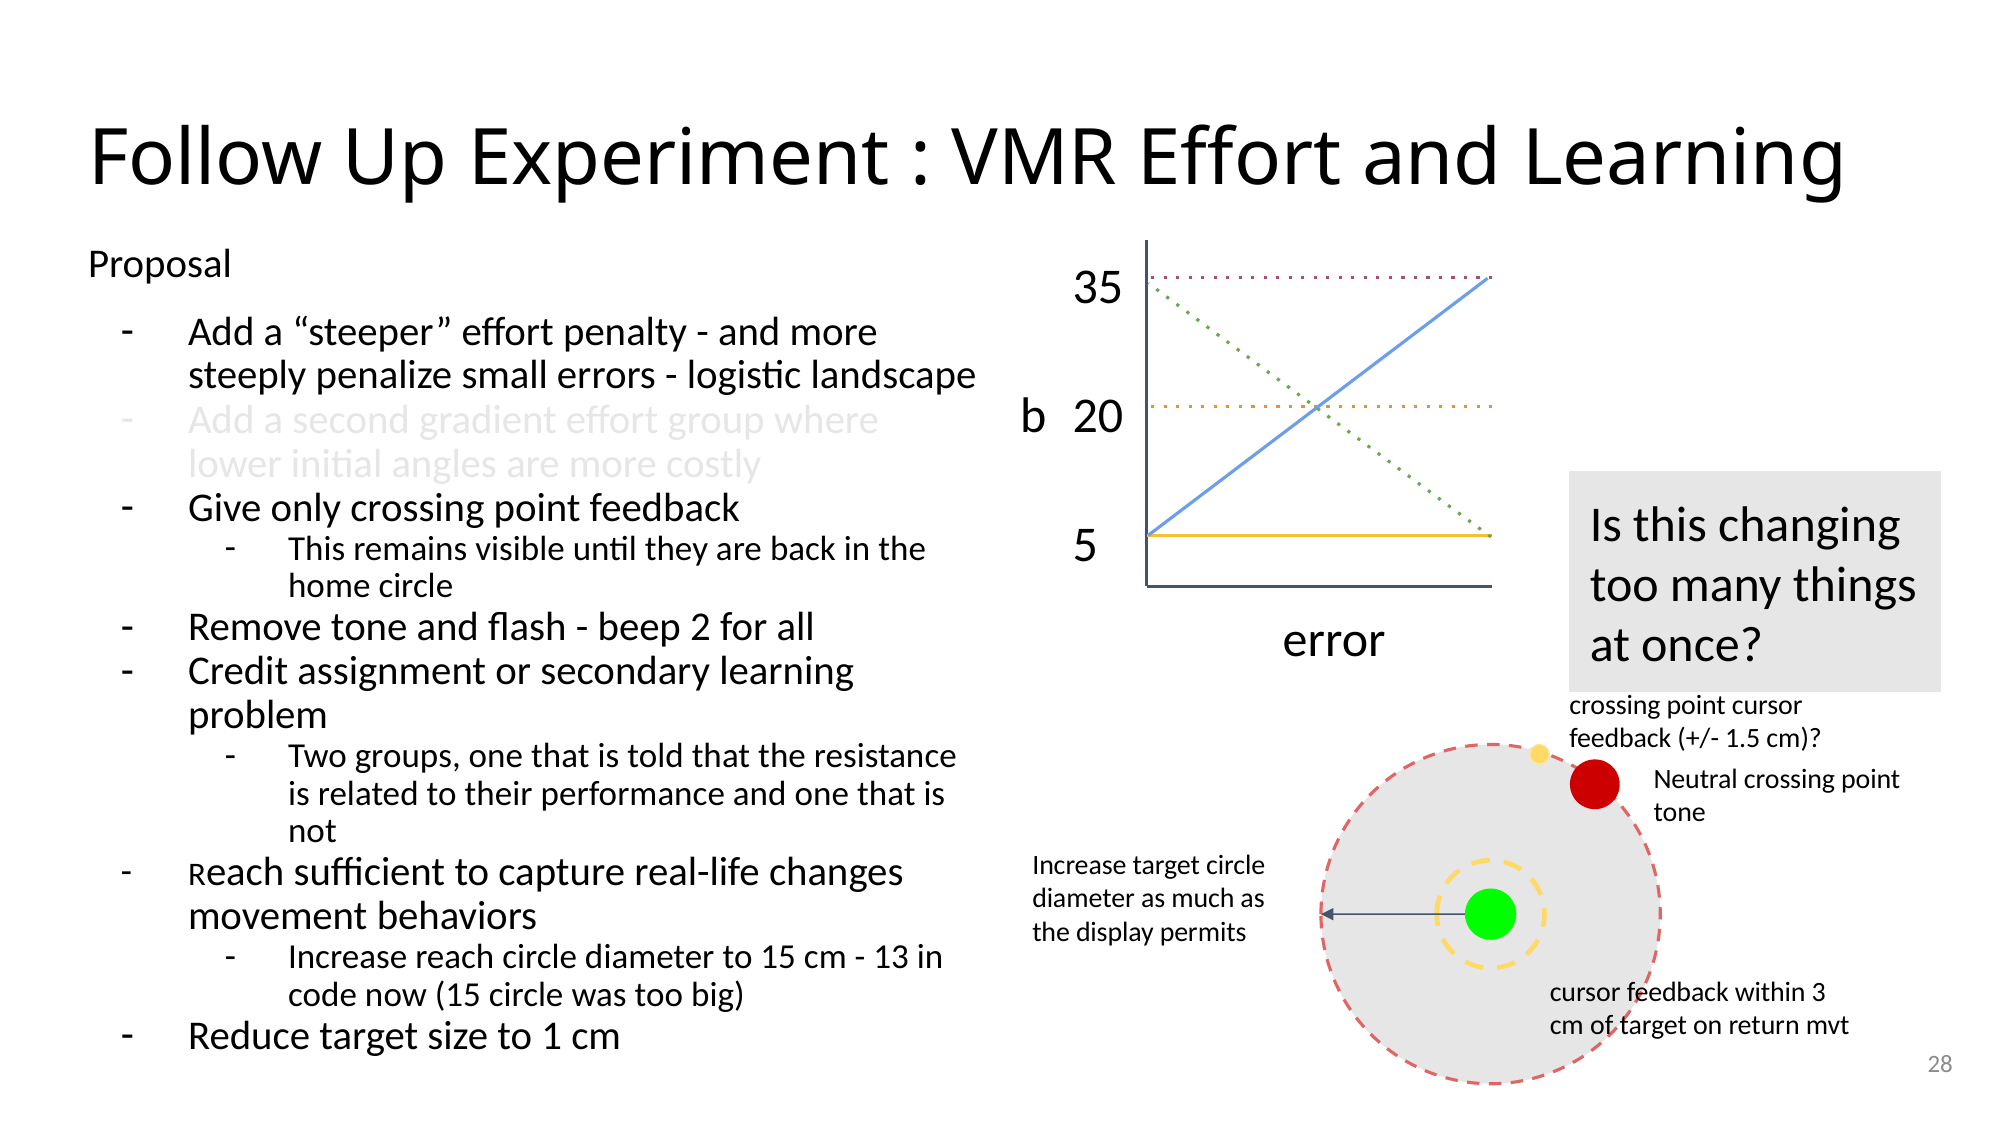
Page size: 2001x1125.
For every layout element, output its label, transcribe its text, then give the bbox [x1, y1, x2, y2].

text_box 35 [1052, 233, 1198, 334]
text_box error [1262, 587, 1408, 687]
text_box [1529, 744, 1549, 765]
text_box 5 [1052, 491, 1198, 592]
text_box [1465, 889, 1516, 940]
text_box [1148, 283, 1491, 537]
text_box b [999, 362, 1145, 463]
text_box [1320, 744, 1661, 1084]
text_box crossing point cursor feedback (+/- 1.5 cm)? [1549, 666, 1892, 773]
text_box cursor feedback within 3 cm of target on return mvt [1529, 953, 1873, 1061]
text_box Neutral crossing point tone [1633, 740, 1976, 848]
list Proposal Add a “steeper” effort penalty - and more steeply penalize small errors - logistic landscape Add a second gradient effort group where lower initial angles are more costly Give only crossing point feedback This remains visible until they are back in the home circle Remove tone and flash - beep 2 for all Credit assignment or secondary learning problem Two groups, one that is told that the resistance is related to their performance and one that is not Reach sufficient to capture real-life changes movement behaviors Increase reach circle diameter to 15 cm - 13 in code now (15 circle was too big) Reduce target size to 1 cm [68, 222, 1000, 1099]
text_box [1148, 278, 1488, 536]
slide_number 28 [1853, 1019, 1974, 1106]
text_box [1569, 773, 1620, 810]
text_box Is this changing too many things at once? [1569, 471, 1941, 692]
title Follow Up Experiment : VMR Effort and Learning [68, 97, 1932, 223]
text_box [1436, 860, 1545, 968]
text_box Increase target circle diameter as much as the display permits [1012, 826, 1309, 967]
